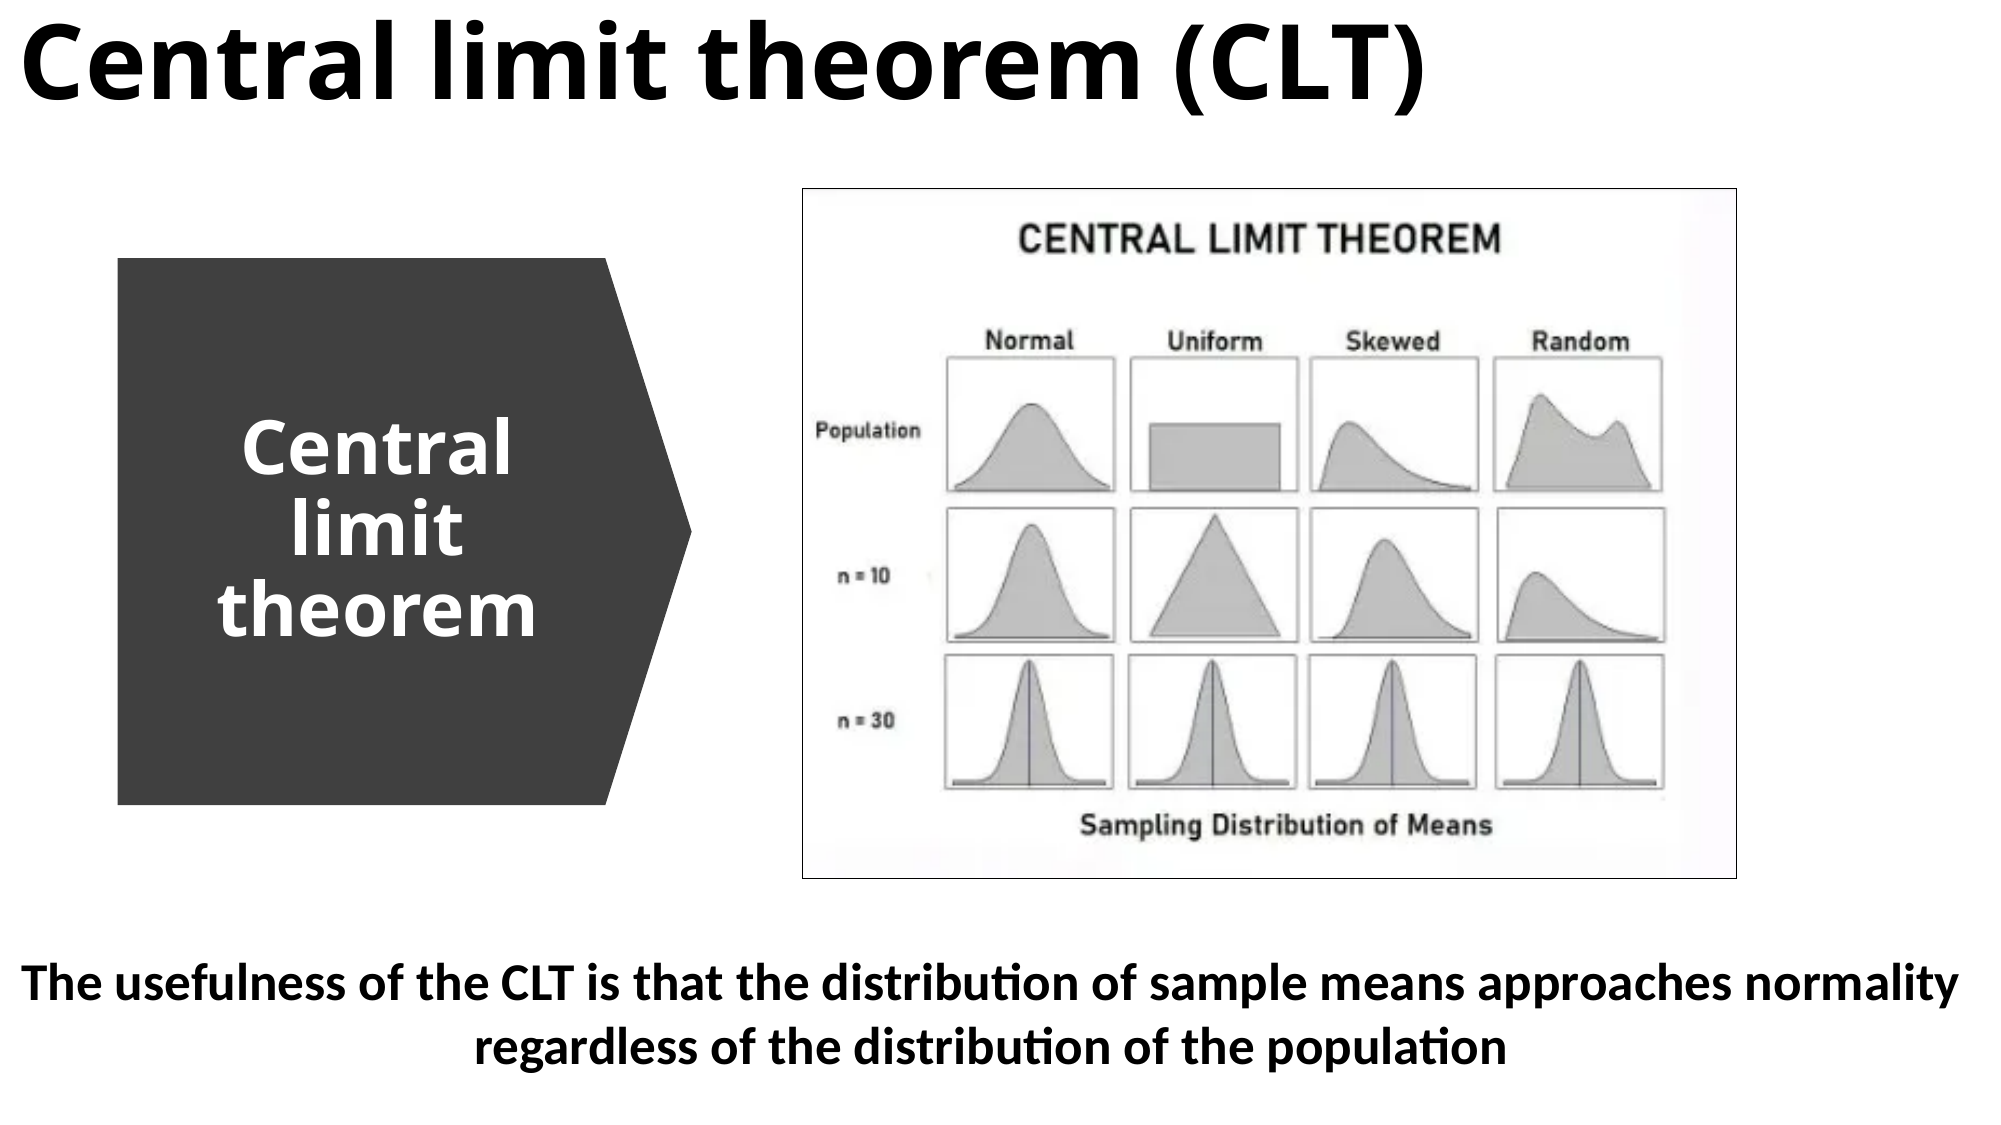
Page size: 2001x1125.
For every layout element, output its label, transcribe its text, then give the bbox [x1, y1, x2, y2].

text_box [116, 257, 693, 807]
picture [802, 188, 1737, 879]
text_box Central limit theorem [161, 322, 594, 741]
text_box Central limit theorem (CLT) [3, 6, 2000, 125]
text_box The usefulness of the CLT is that the distribution of sample means approaches normality regardless of the distribution of the population [1, 940, 1982, 1083]
